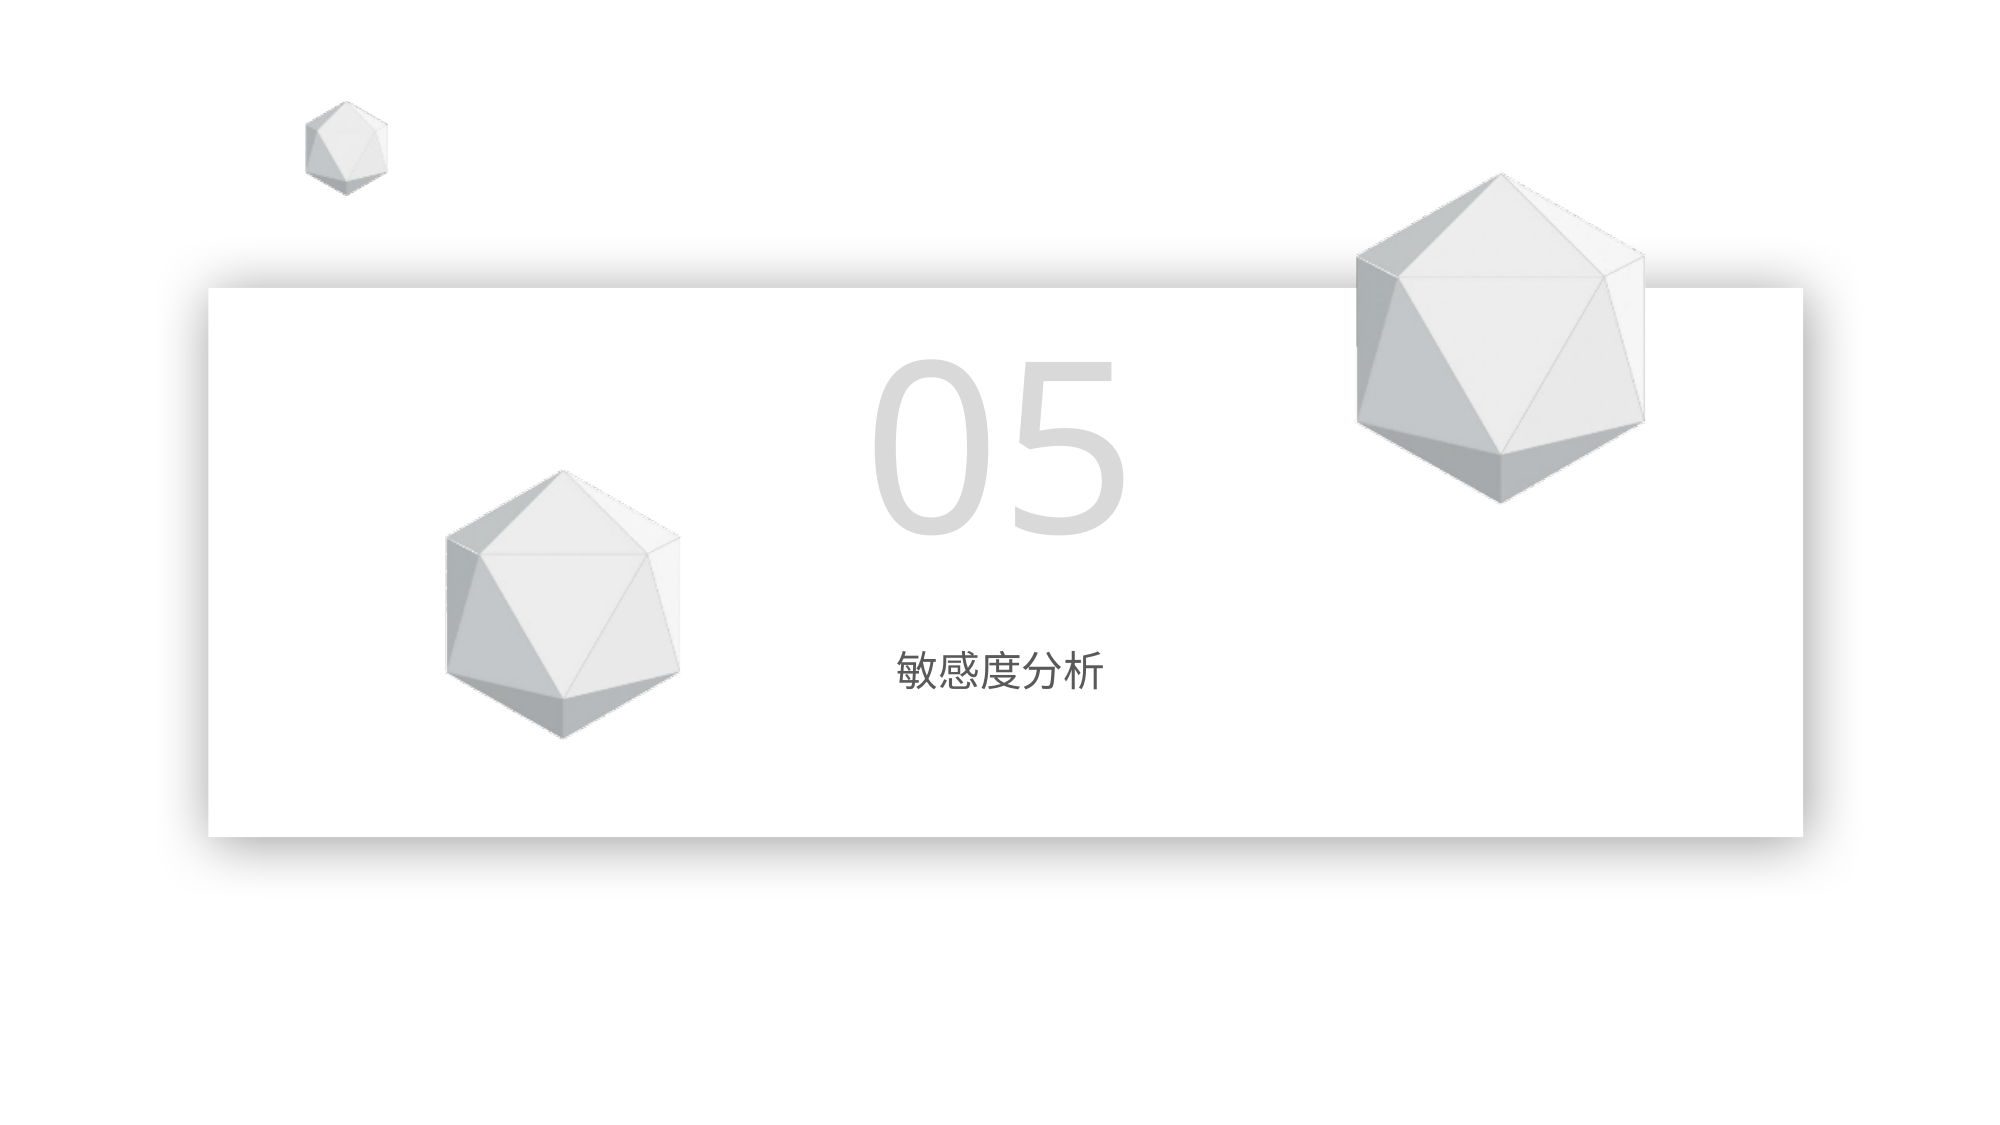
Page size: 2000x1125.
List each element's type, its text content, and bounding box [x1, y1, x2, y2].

picture [444, 469, 682, 740]
text_box 敏感度分析 [848, 645, 1154, 696]
picture [1353, 172, 1647, 506]
text_box [206, 286, 1805, 839]
picture [304, 101, 388, 196]
text_box 05 [848, 286, 1153, 589]
